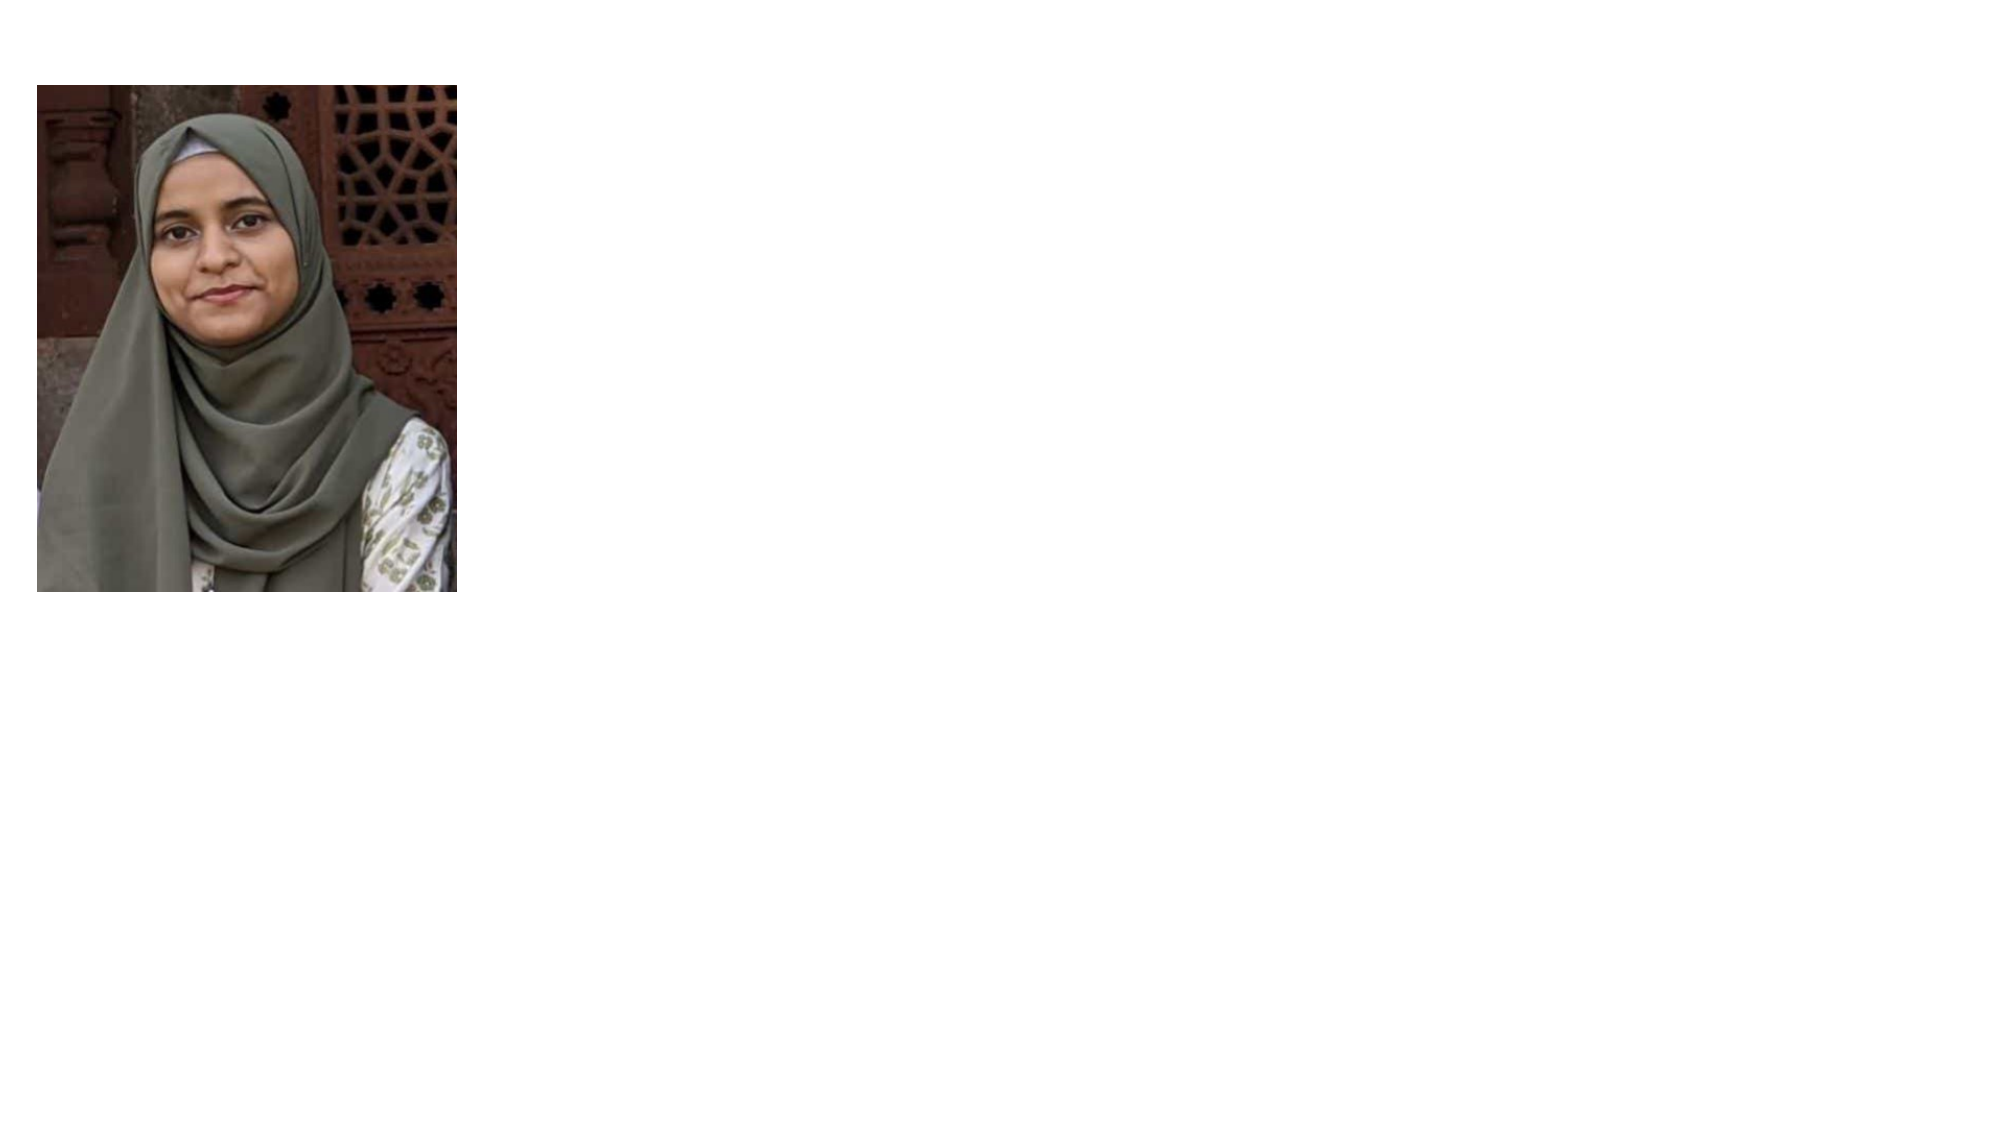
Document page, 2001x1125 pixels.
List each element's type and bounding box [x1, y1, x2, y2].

picture [37, 84, 458, 592]
